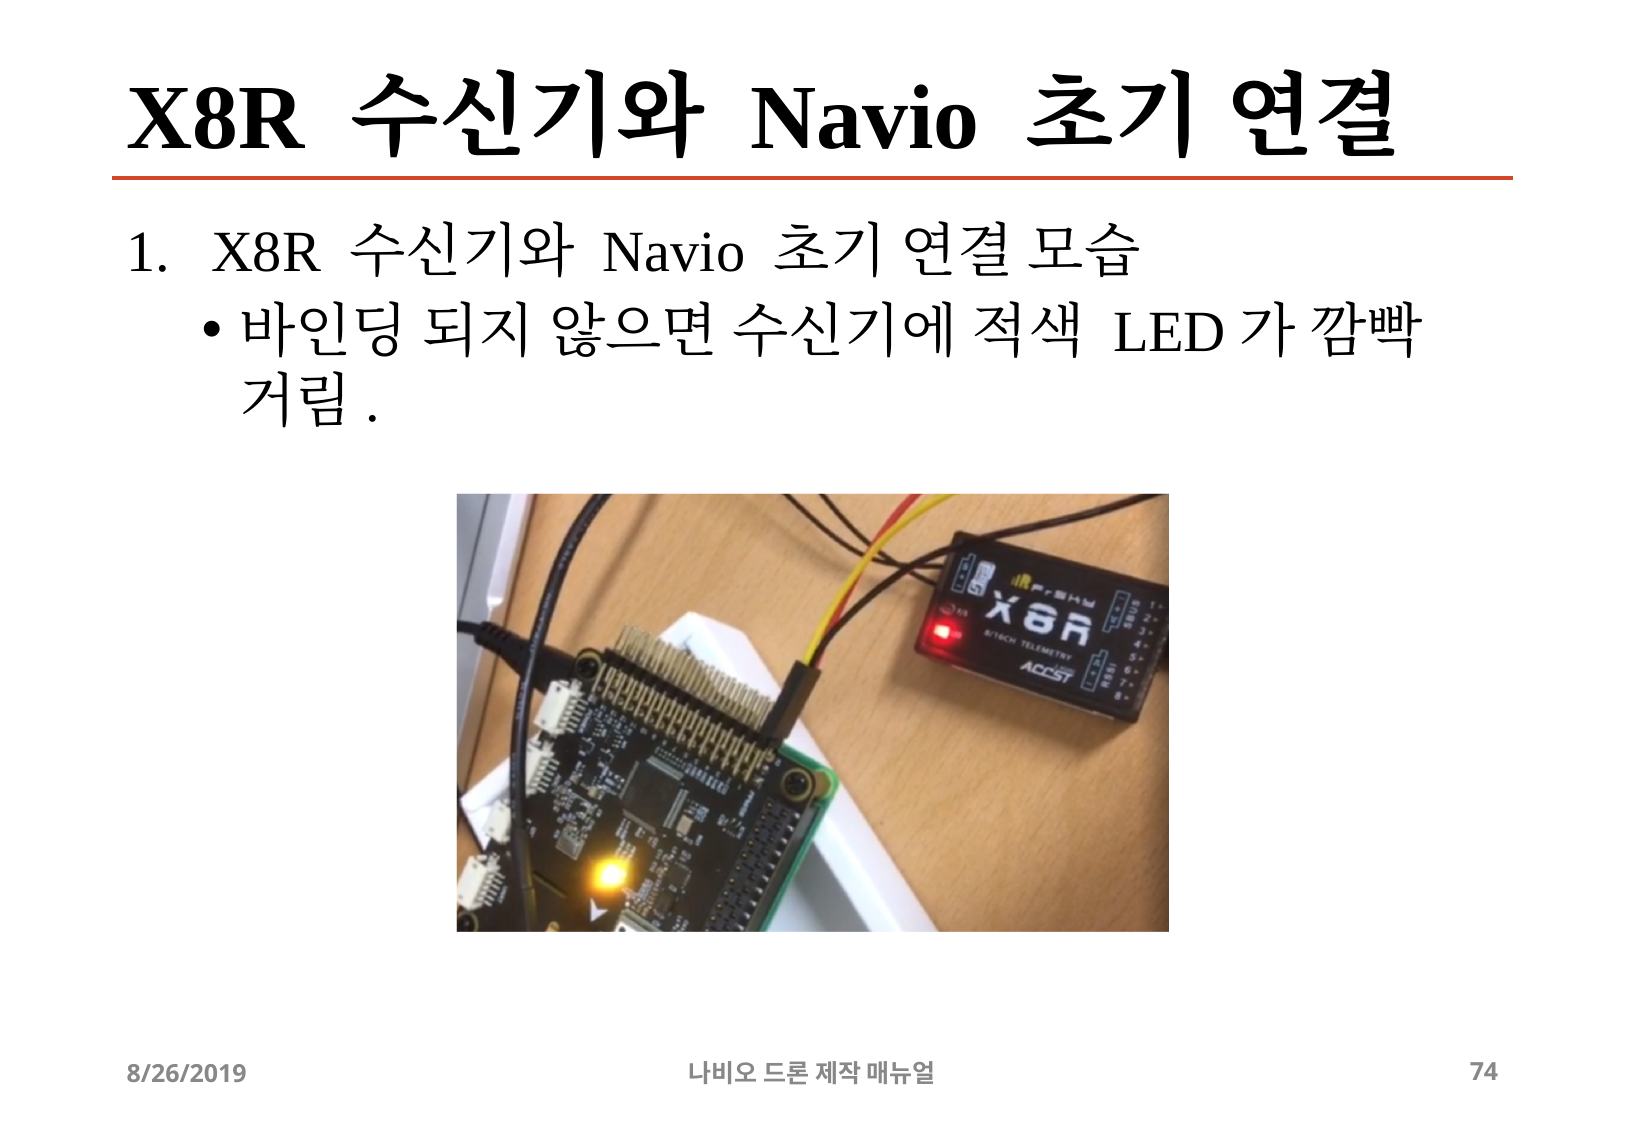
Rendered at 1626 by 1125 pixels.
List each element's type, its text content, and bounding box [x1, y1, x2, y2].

slide_number ‹#› [1433, 1042, 1514, 1103]
picture [458, 355, 1169, 1069]
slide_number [111, 1042, 303, 1103]
title X8R 수신기와 Navio 초기 연결 [111, 59, 1514, 179]
footer 나비오 드론 제작 매뉴얼 [538, 1042, 1087, 1103]
list X8R 수신기와 Navio 초기 연결 모습 바인딩 되지 않으면 수신기에 적색 LED가 깜빡 거림. [111, 205, 1514, 467]
